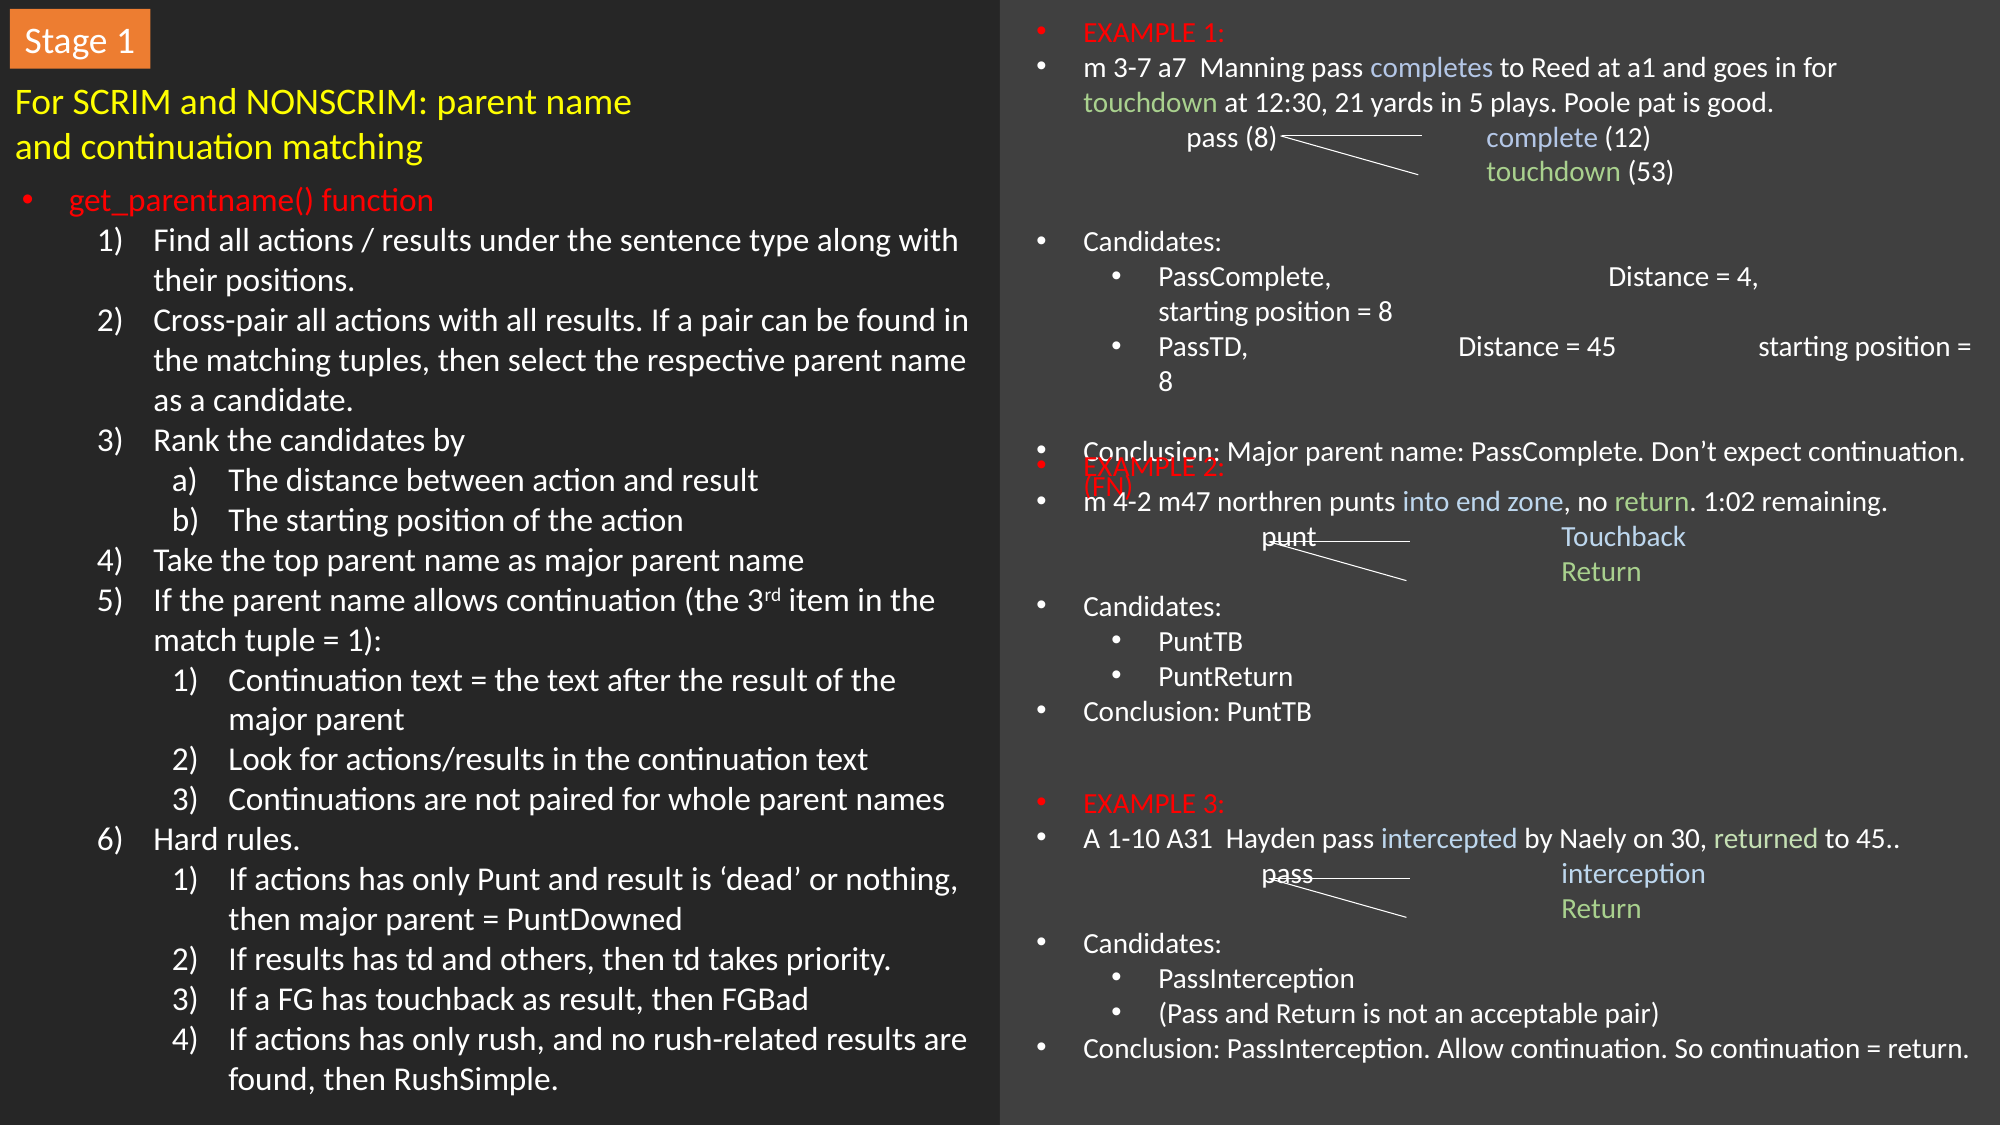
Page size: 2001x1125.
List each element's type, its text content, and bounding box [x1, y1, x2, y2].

text_box Stage 1 [9, 8, 151, 69]
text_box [1021, 439, 1991, 738]
text_box [999, 0, 2000, 1125]
text_box For SCRIM and NONSCRIM: parent name and continuation matching [0, 69, 660, 175]
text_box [1021, 5, 1991, 410]
text_box get_parentname() function Find all actions / results under the sentence type along with their positions. Cross-pair all actions with all results. If a pair can be found in the matching tuples, then select the respective parent name as a candidate. Rank the candidates by The distance between action and result The starting position of the action Take the top parent name as major parent name If the parent name allows continuation (the 3rd item in the match tuple = 1): Continuation text = the text after the result of the major parent Look for actions/results in the continuation text Continuations are not paired for whole parent names Hard rules. If actions has only Punt and result is ‘dead’ or nothing, then major parent = PuntDowned If results has td and others, then td takes priority. If a FG has touchback as result, then FGBad If actions has only rush, and no rush-related results are found, then RushSimple. [7, 171, 990, 1105]
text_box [1021, 776, 1991, 1075]
